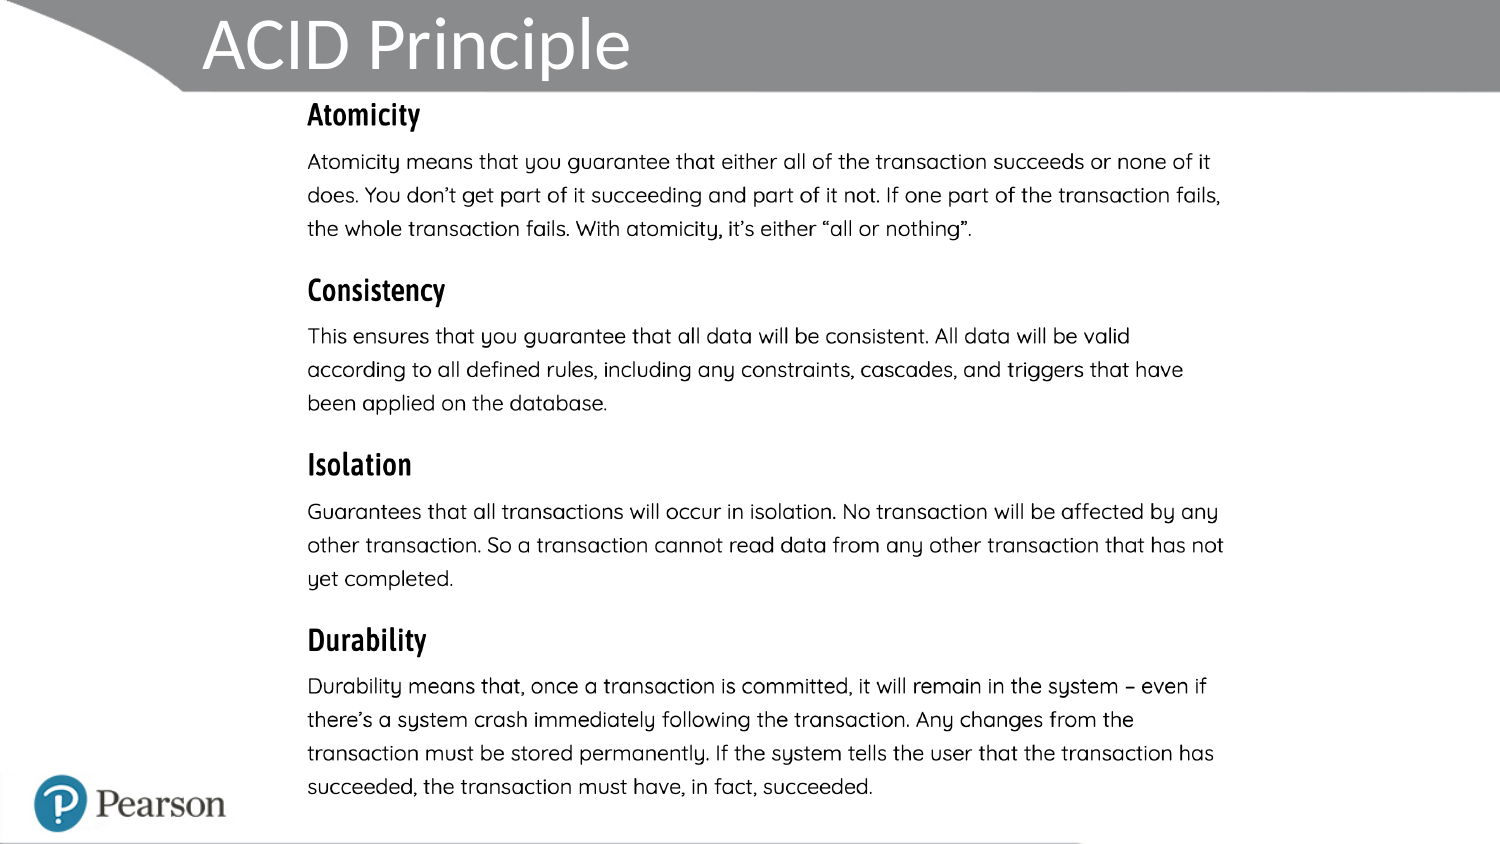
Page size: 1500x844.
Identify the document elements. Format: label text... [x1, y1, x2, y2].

title ACID Principle [187, 0, 1426, 79]
picture [0, 0, 1500, 844]
